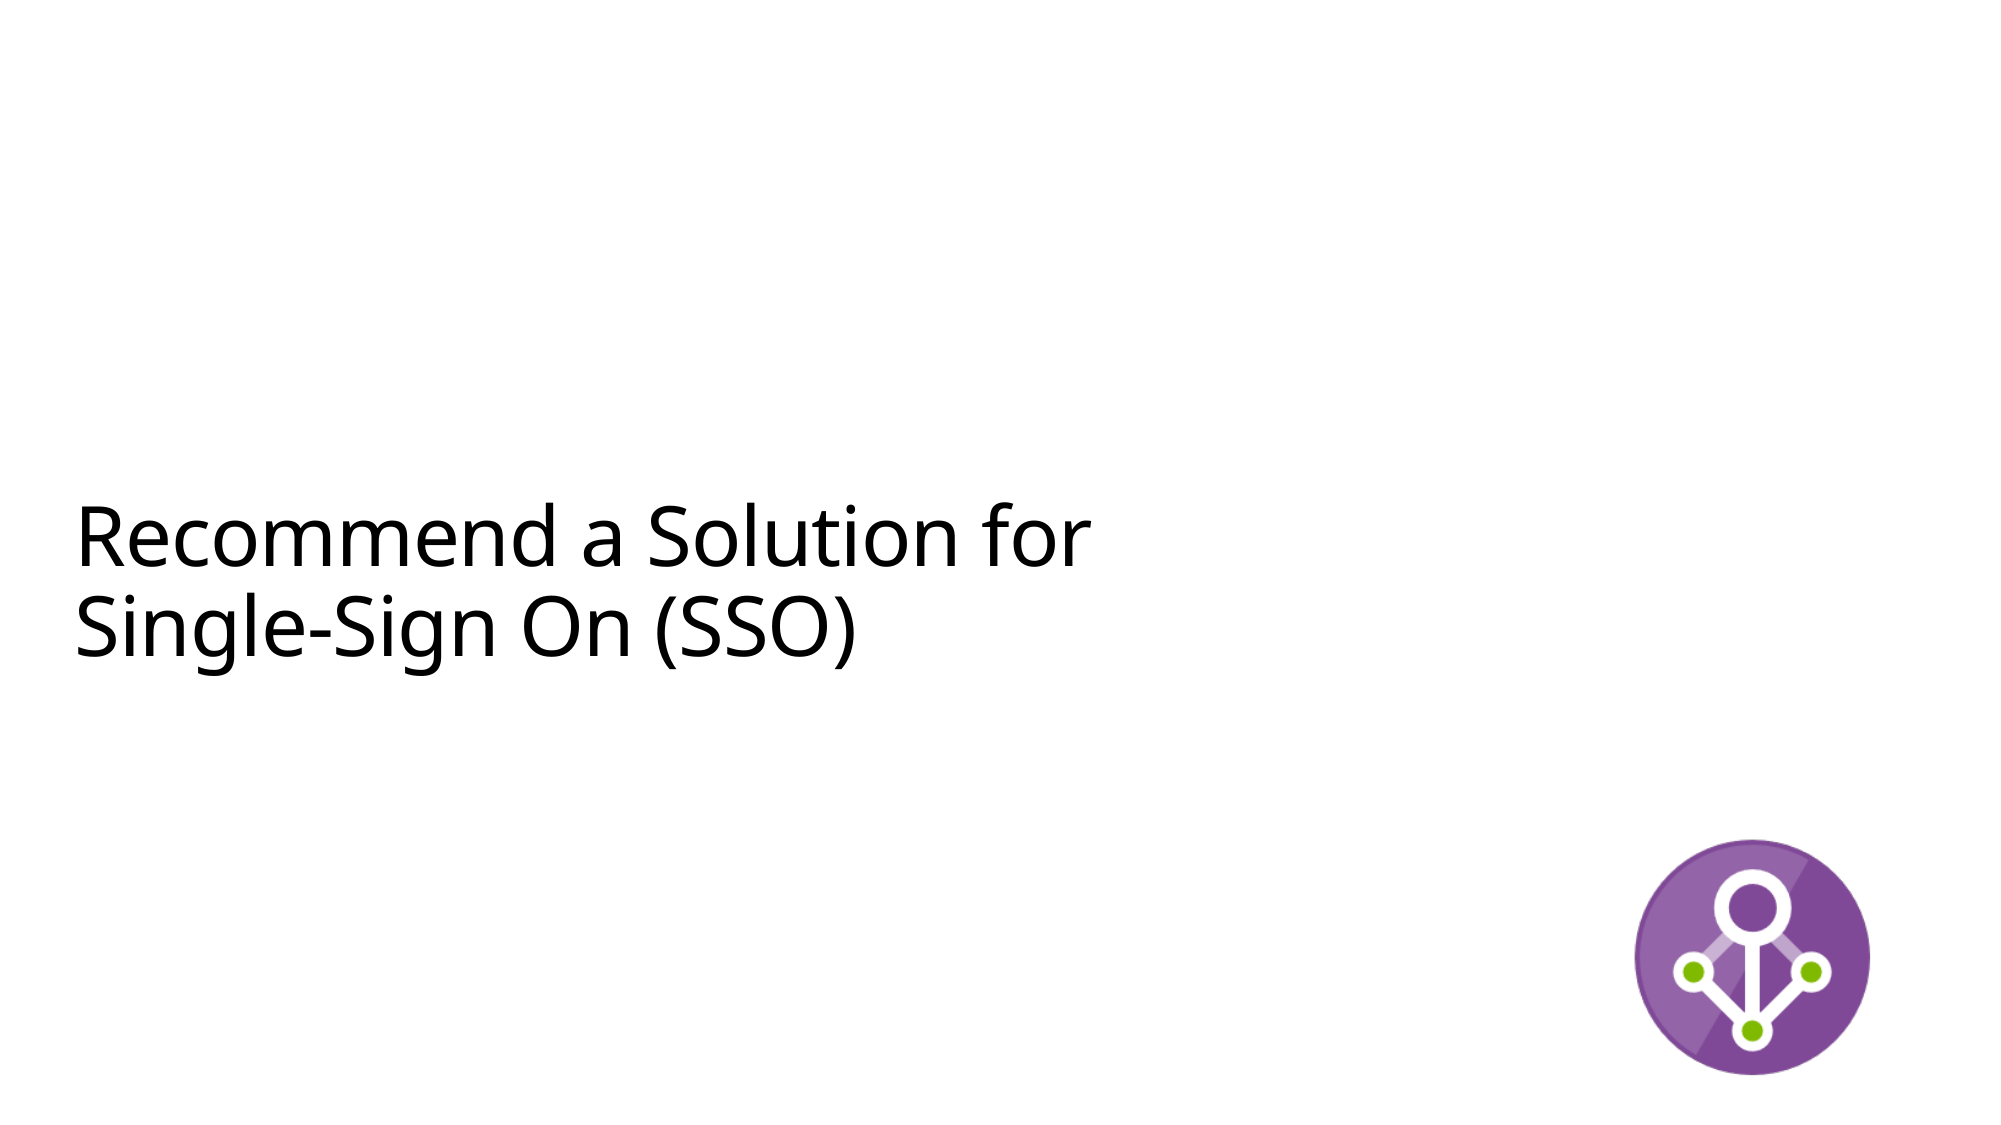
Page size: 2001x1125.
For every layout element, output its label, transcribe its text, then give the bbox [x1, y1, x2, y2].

picture [1630, 835, 1875, 1080]
title Recommend a Solution for Single-Sign On (SSO) [74, 494, 1218, 739]
